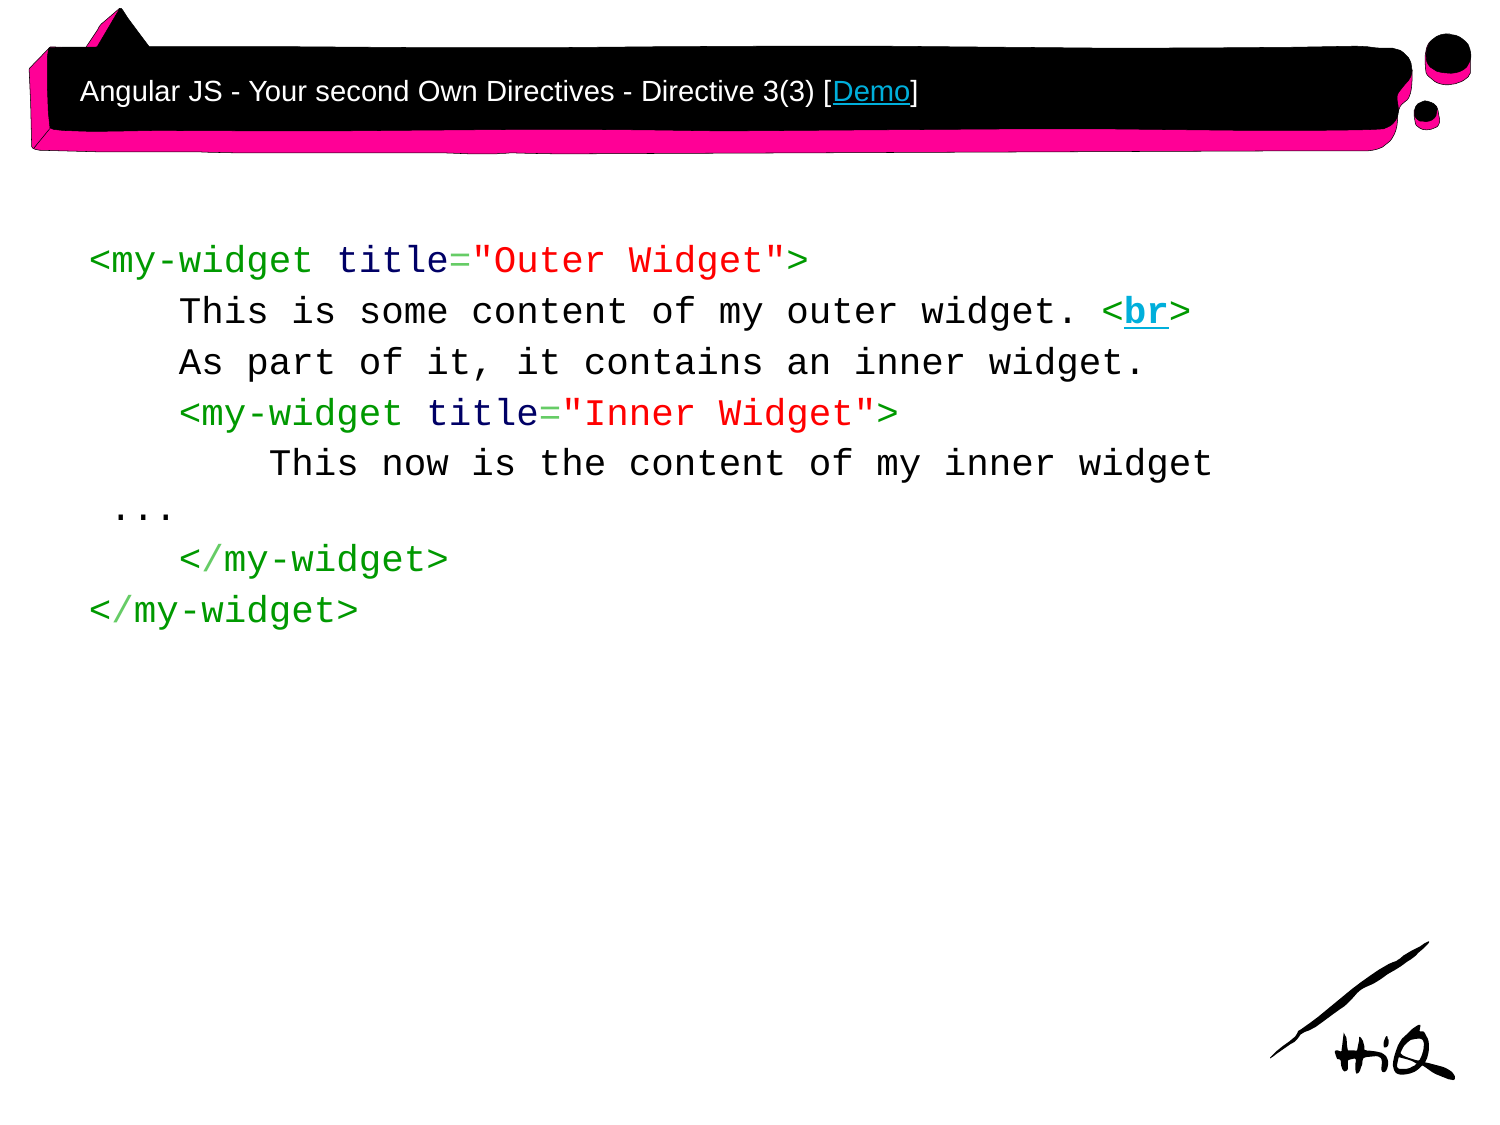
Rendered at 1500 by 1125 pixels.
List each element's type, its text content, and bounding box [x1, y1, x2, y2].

title Angular JS - Your second Own Directives - Directive 3(3) [Demo] [64, 54, 1365, 126]
list <my-widget title="Outer Widget"> This is some content of my outer widget. <br> As part of it, it contains an inner widget. <my-widget title="Inner Widget"> This now is the content of my inner widget ... </my-widget> </my-widget> [64, 220, 1229, 929]
